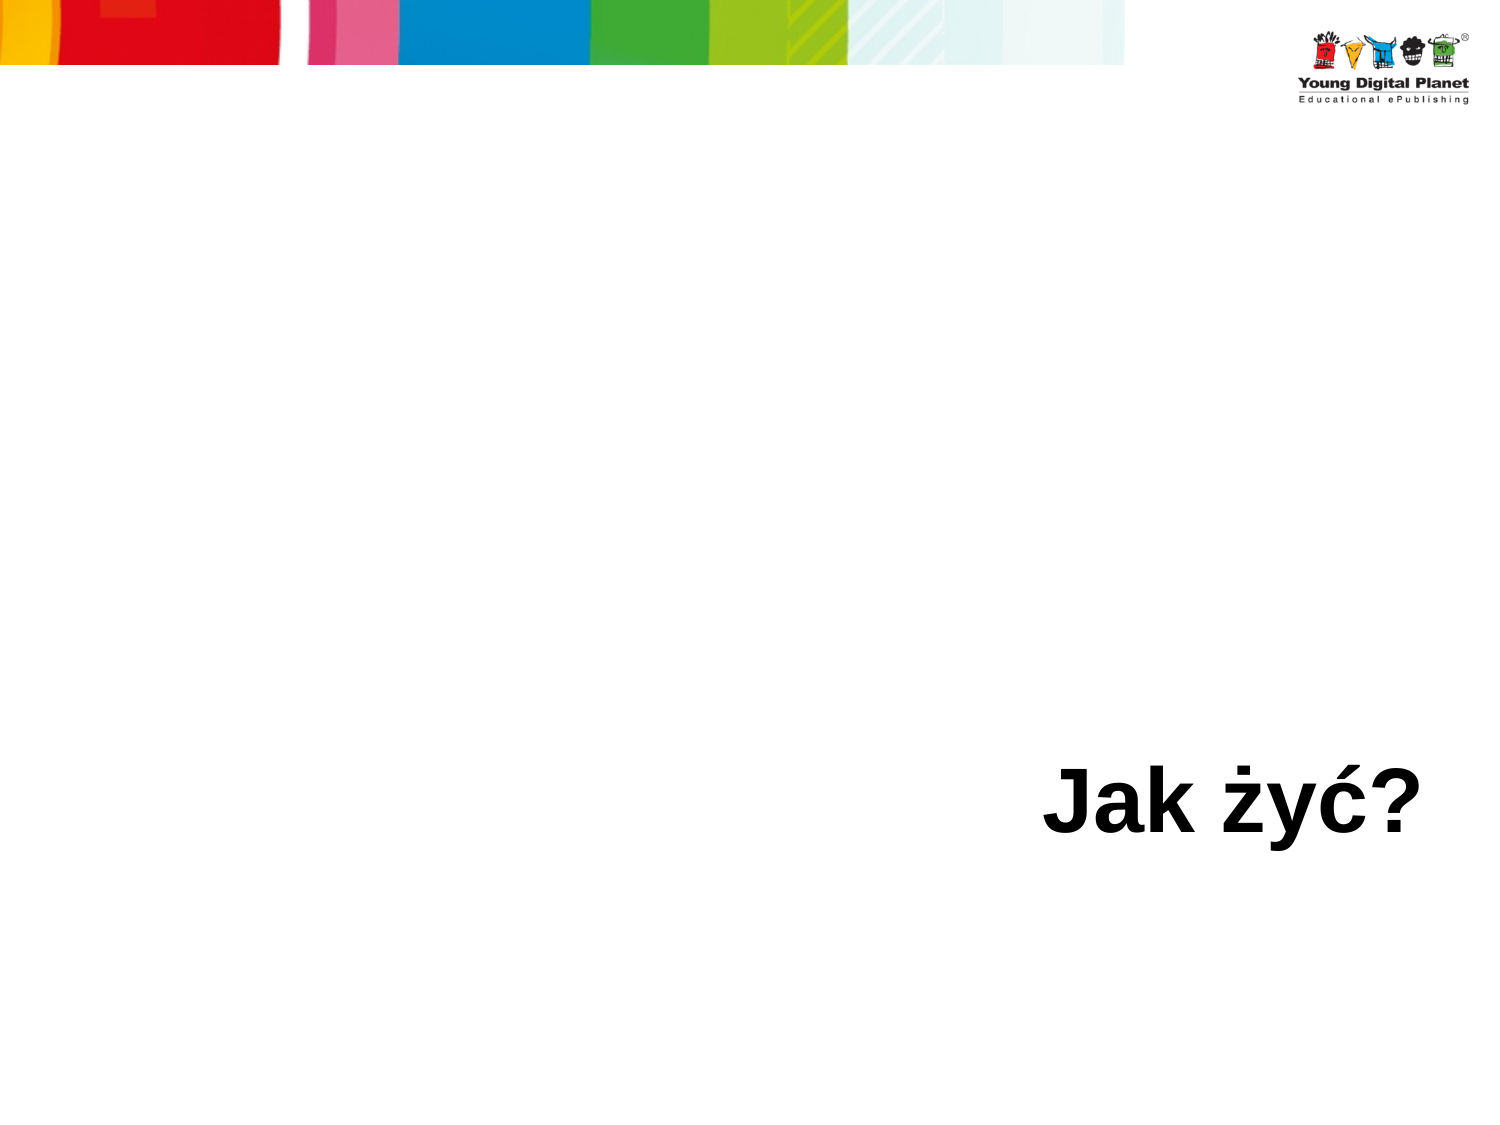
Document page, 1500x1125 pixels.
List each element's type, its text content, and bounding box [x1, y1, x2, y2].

picture [0, 0, 401, 65]
title Jak żyć? [75, 740, 1425, 1013]
picture [589, 0, 1500, 126]
